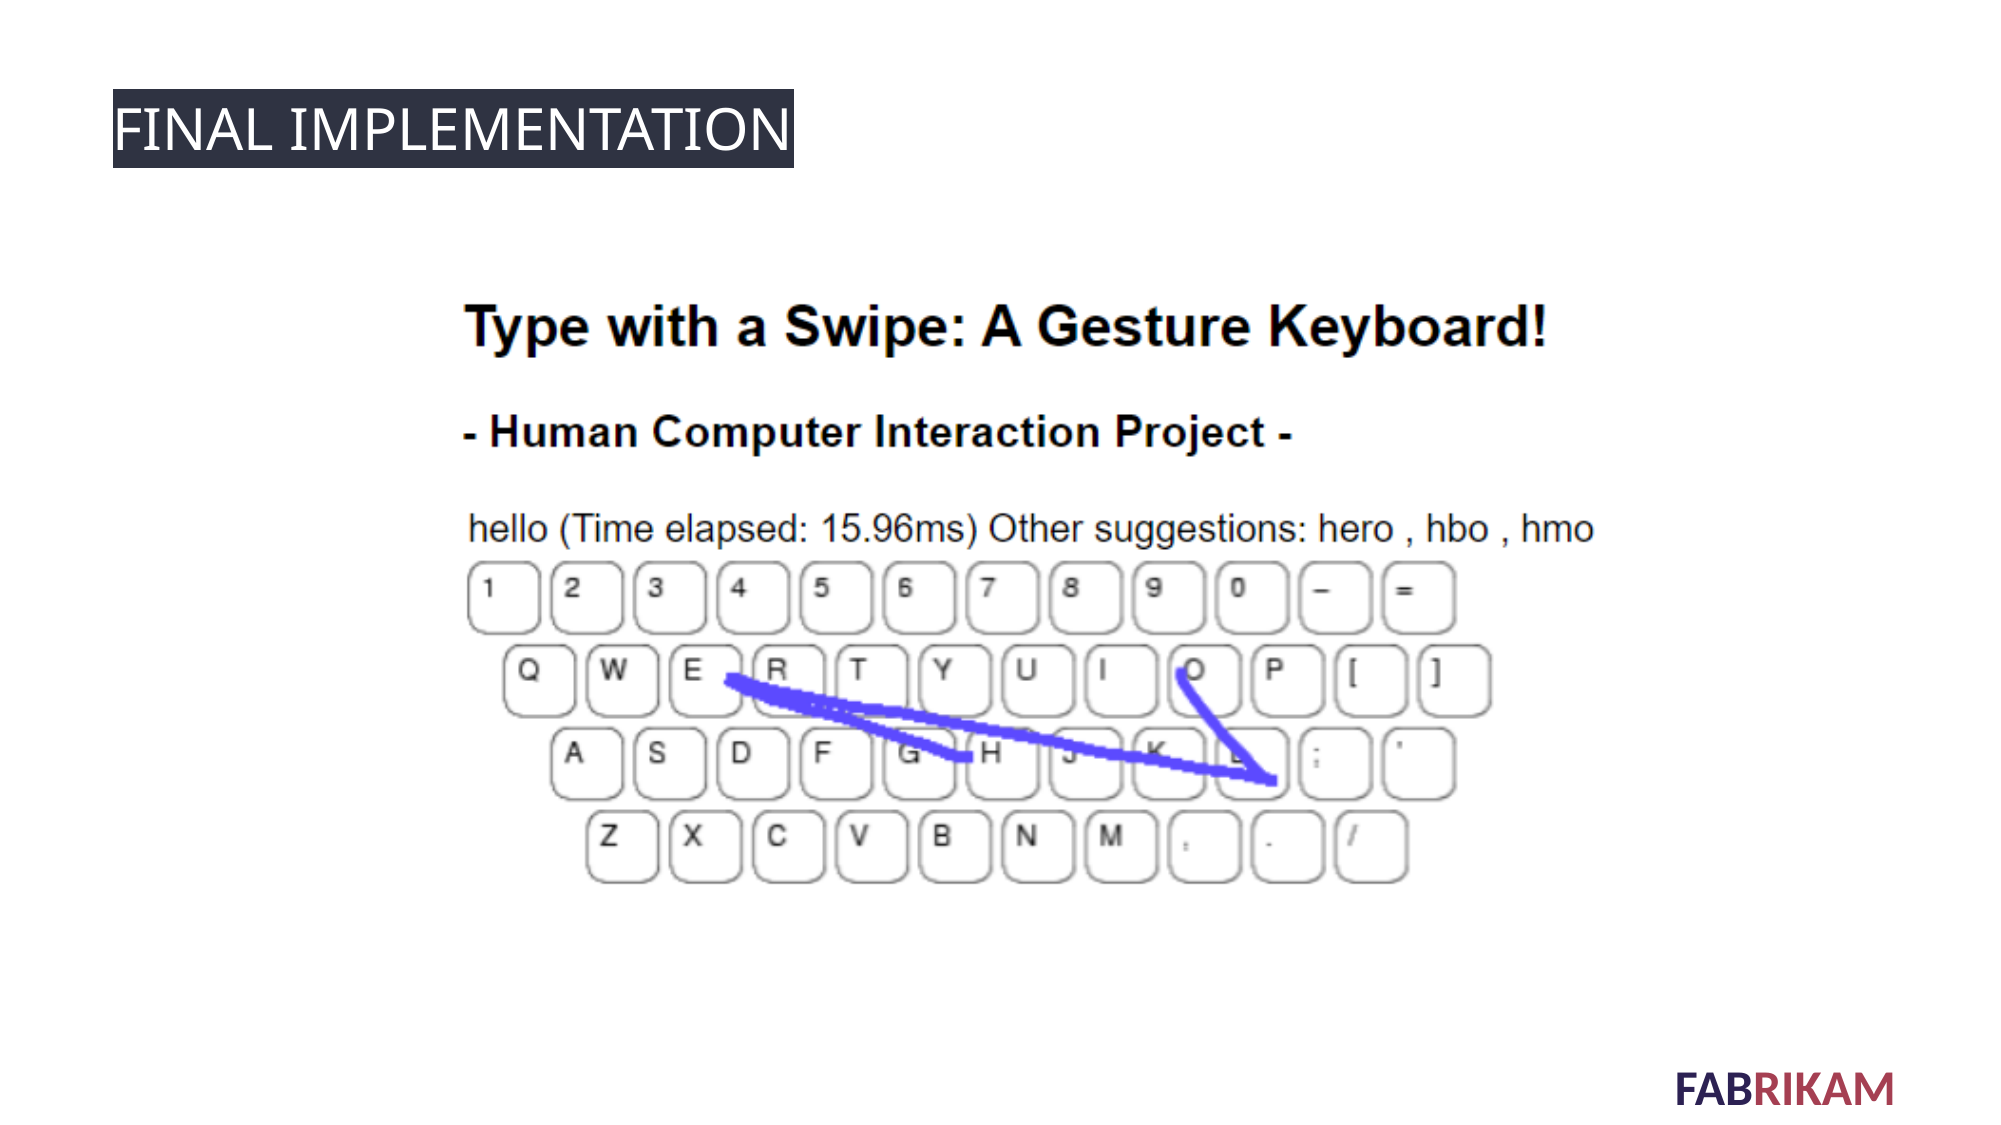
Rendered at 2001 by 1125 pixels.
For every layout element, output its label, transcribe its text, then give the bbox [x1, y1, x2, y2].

title Final implementation [97, 59, 1903, 196]
picture [443, 263, 1722, 982]
